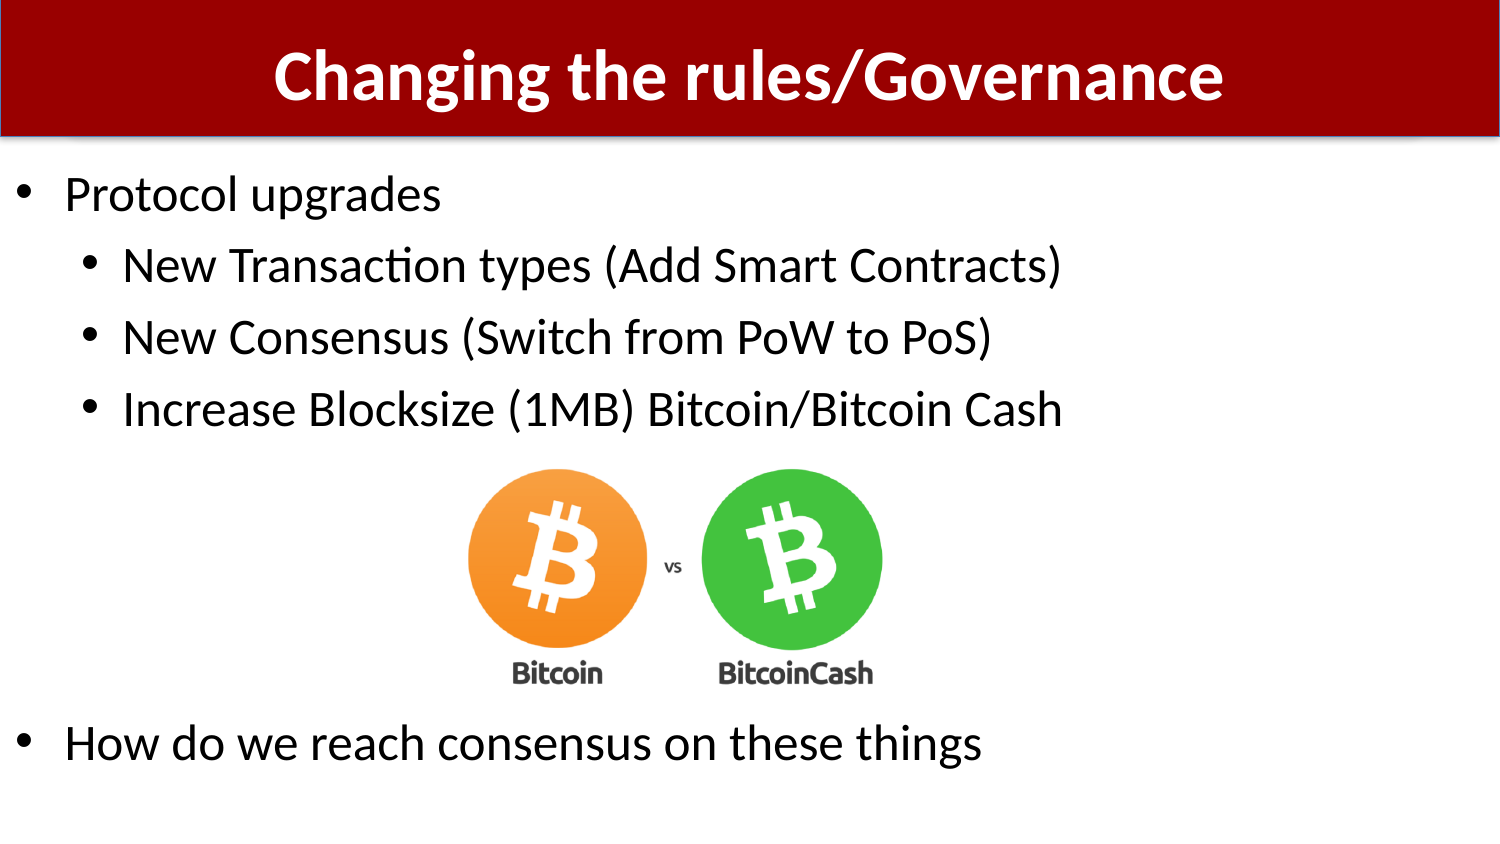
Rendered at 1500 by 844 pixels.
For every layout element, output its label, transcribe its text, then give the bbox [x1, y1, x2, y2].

picture [466, 466, 885, 692]
title Changing the rules/Governance [75, 20, 1425, 123]
list Protocol upgrades New Transaction types (Add Smart Contracts) New Consensus (Switch from PoW to PoS) Increase Blocksize (1MB) Bitcoin/Bitcoin Cash How do we reach consensus on these things [0, 152, 1351, 780]
